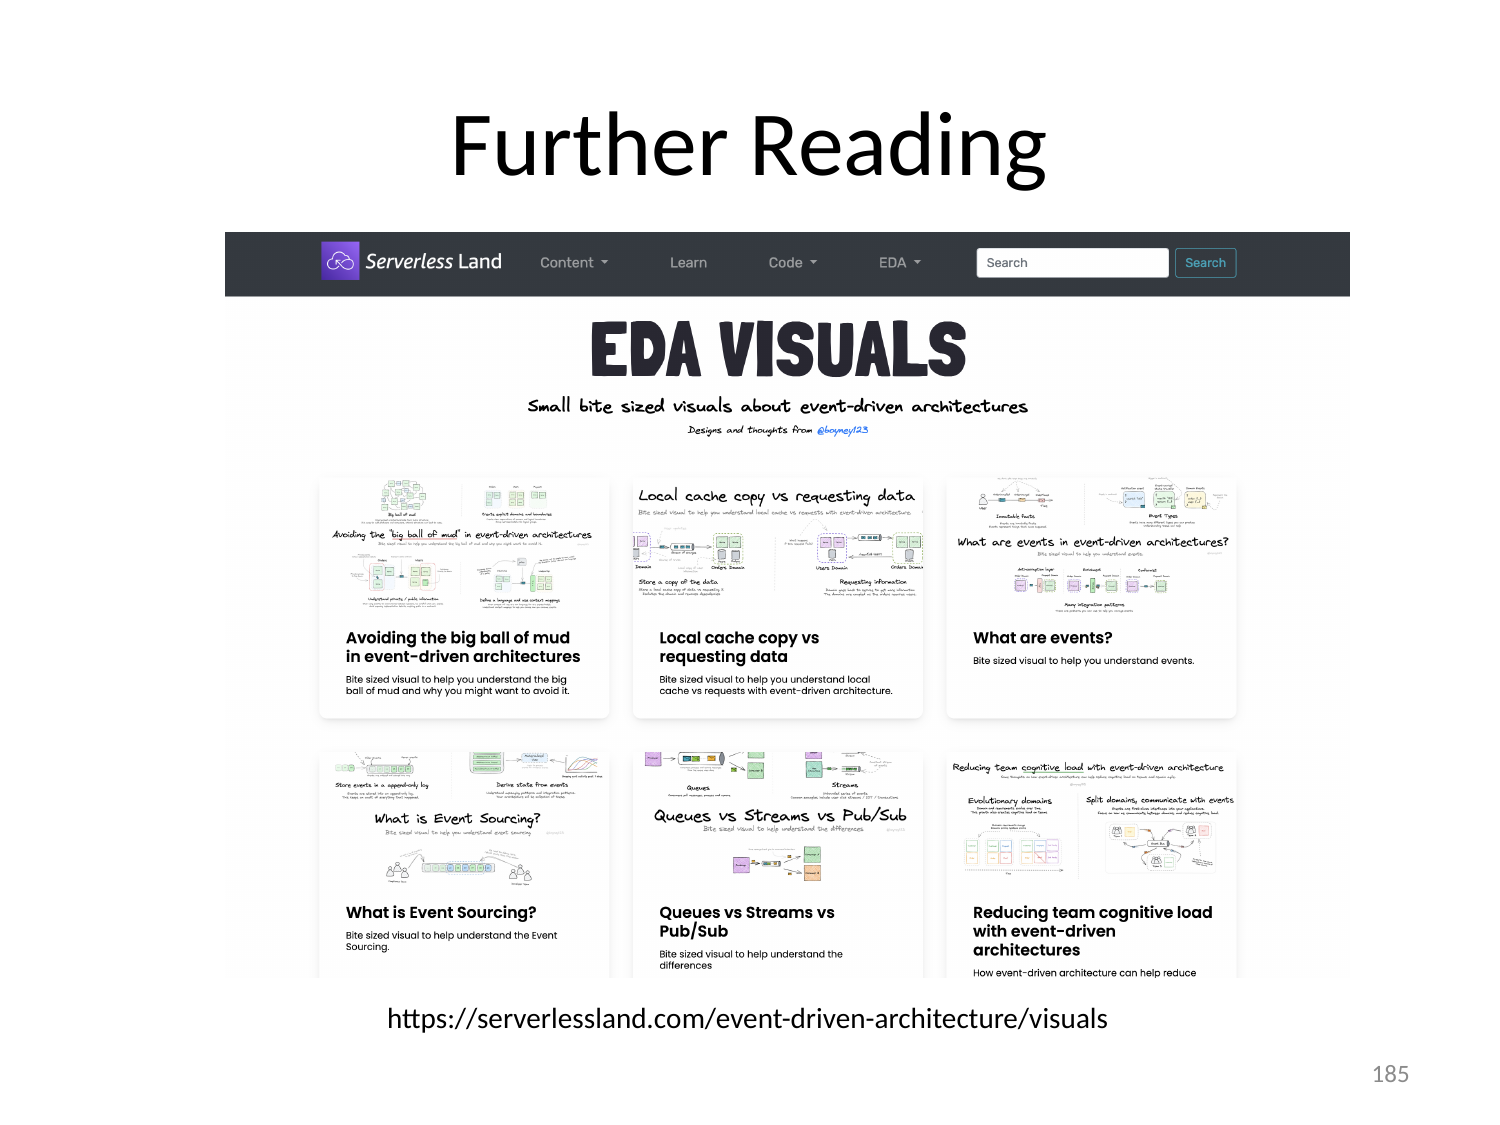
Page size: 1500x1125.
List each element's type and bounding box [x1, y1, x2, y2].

title [75, 45, 1425, 233]
text_box [372, 992, 1231, 1042]
slide_number [1074, 1042, 1425, 1103]
picture [225, 232, 1350, 979]
